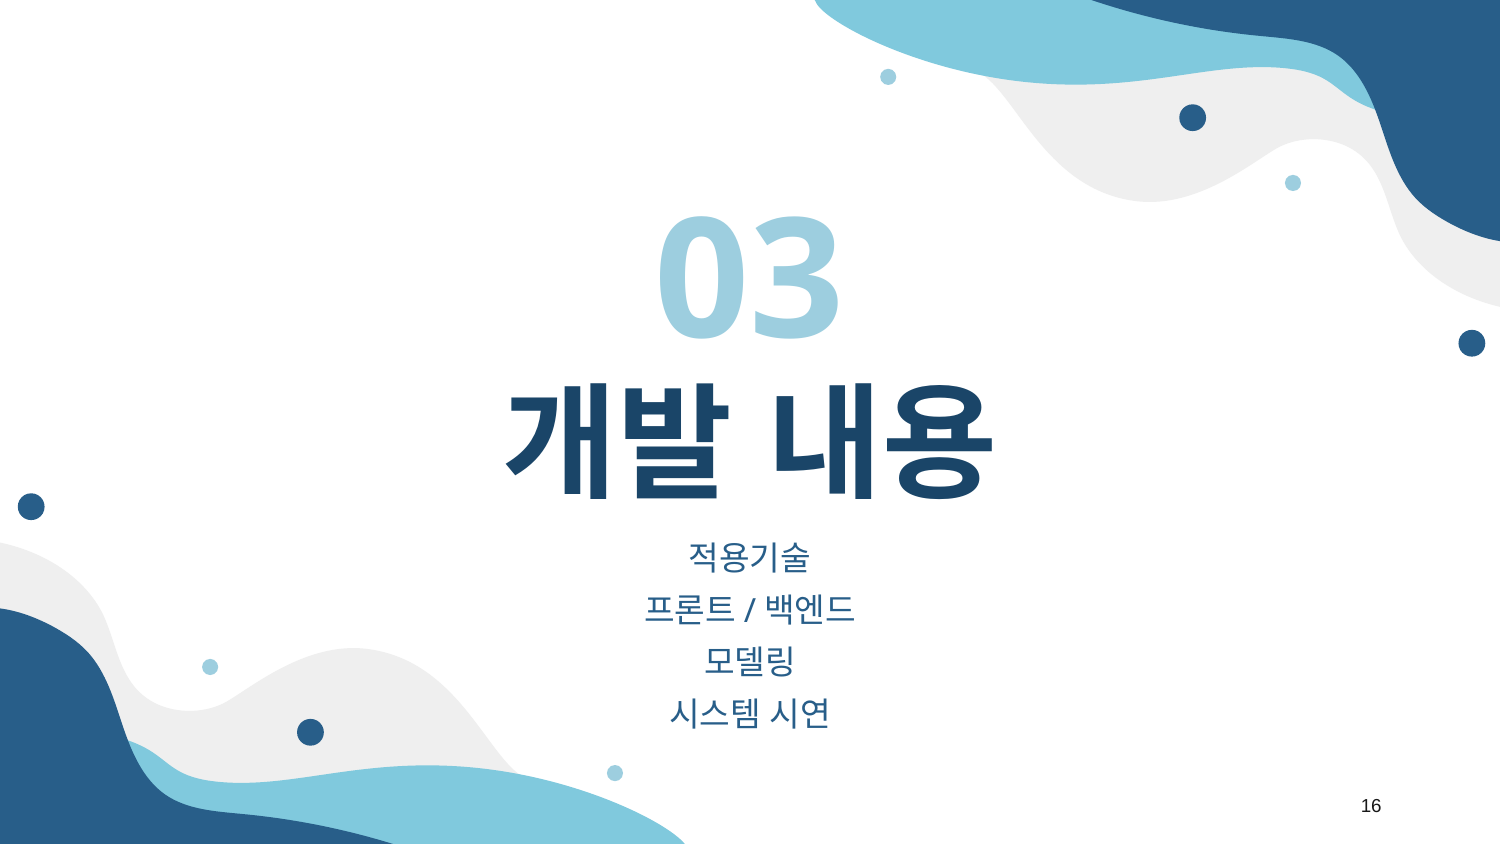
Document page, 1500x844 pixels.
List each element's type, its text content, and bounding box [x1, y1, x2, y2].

title 개발 내용 [313, 370, 1187, 506]
subtitle 적용기술 프론트/백엔드 모델링 시스템 시연 [461, 512, 1039, 746]
title 03 [509, 191, 991, 352]
slide_number 16 [1059, 782, 1397, 828]
